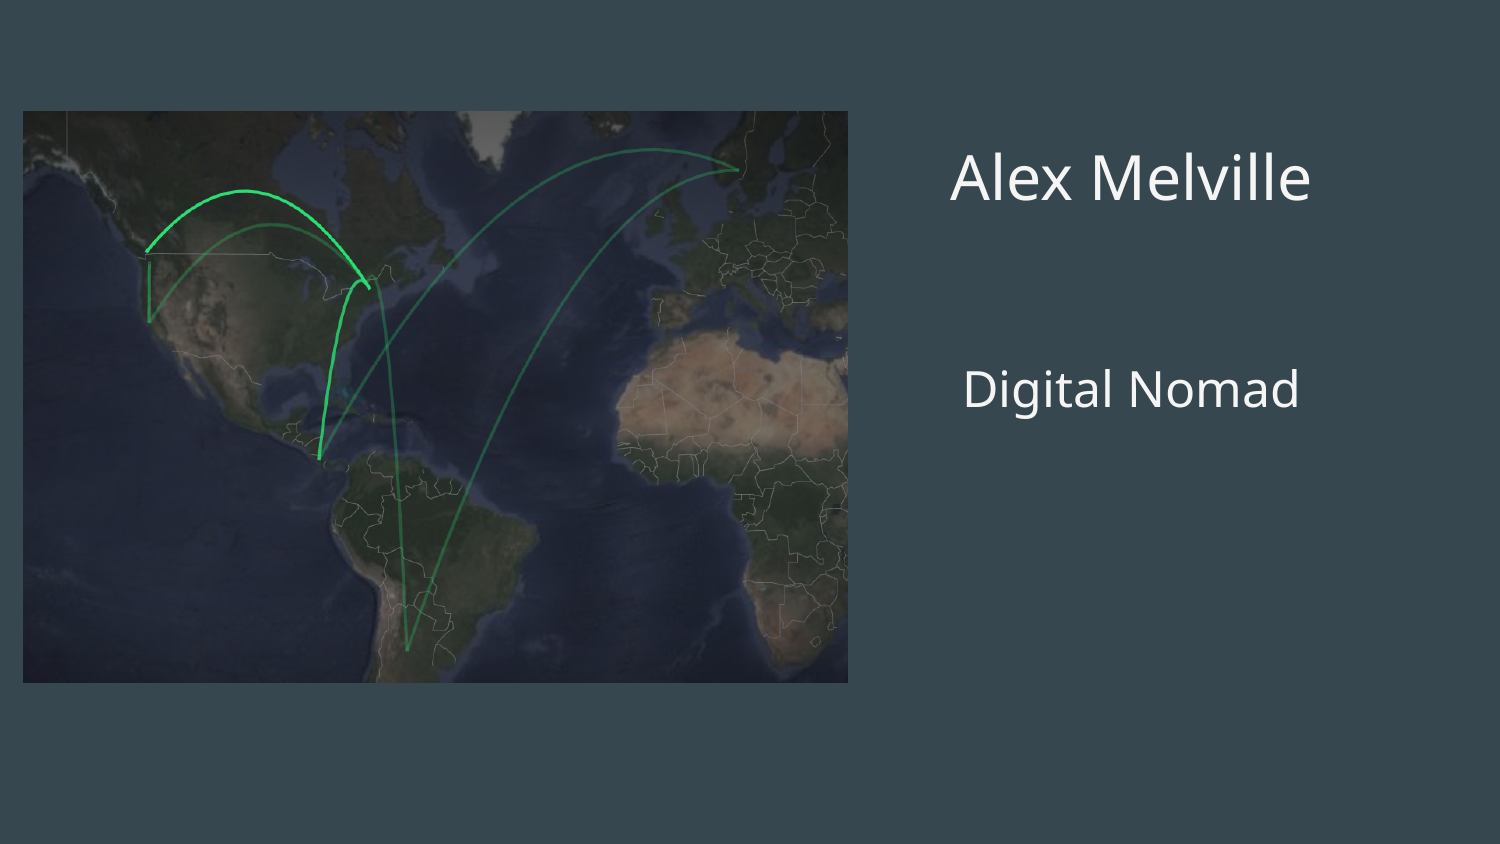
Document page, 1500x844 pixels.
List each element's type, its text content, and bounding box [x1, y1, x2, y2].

picture [22, 111, 849, 683]
list Alex Melville Digital Nomad [847, 111, 1417, 722]
